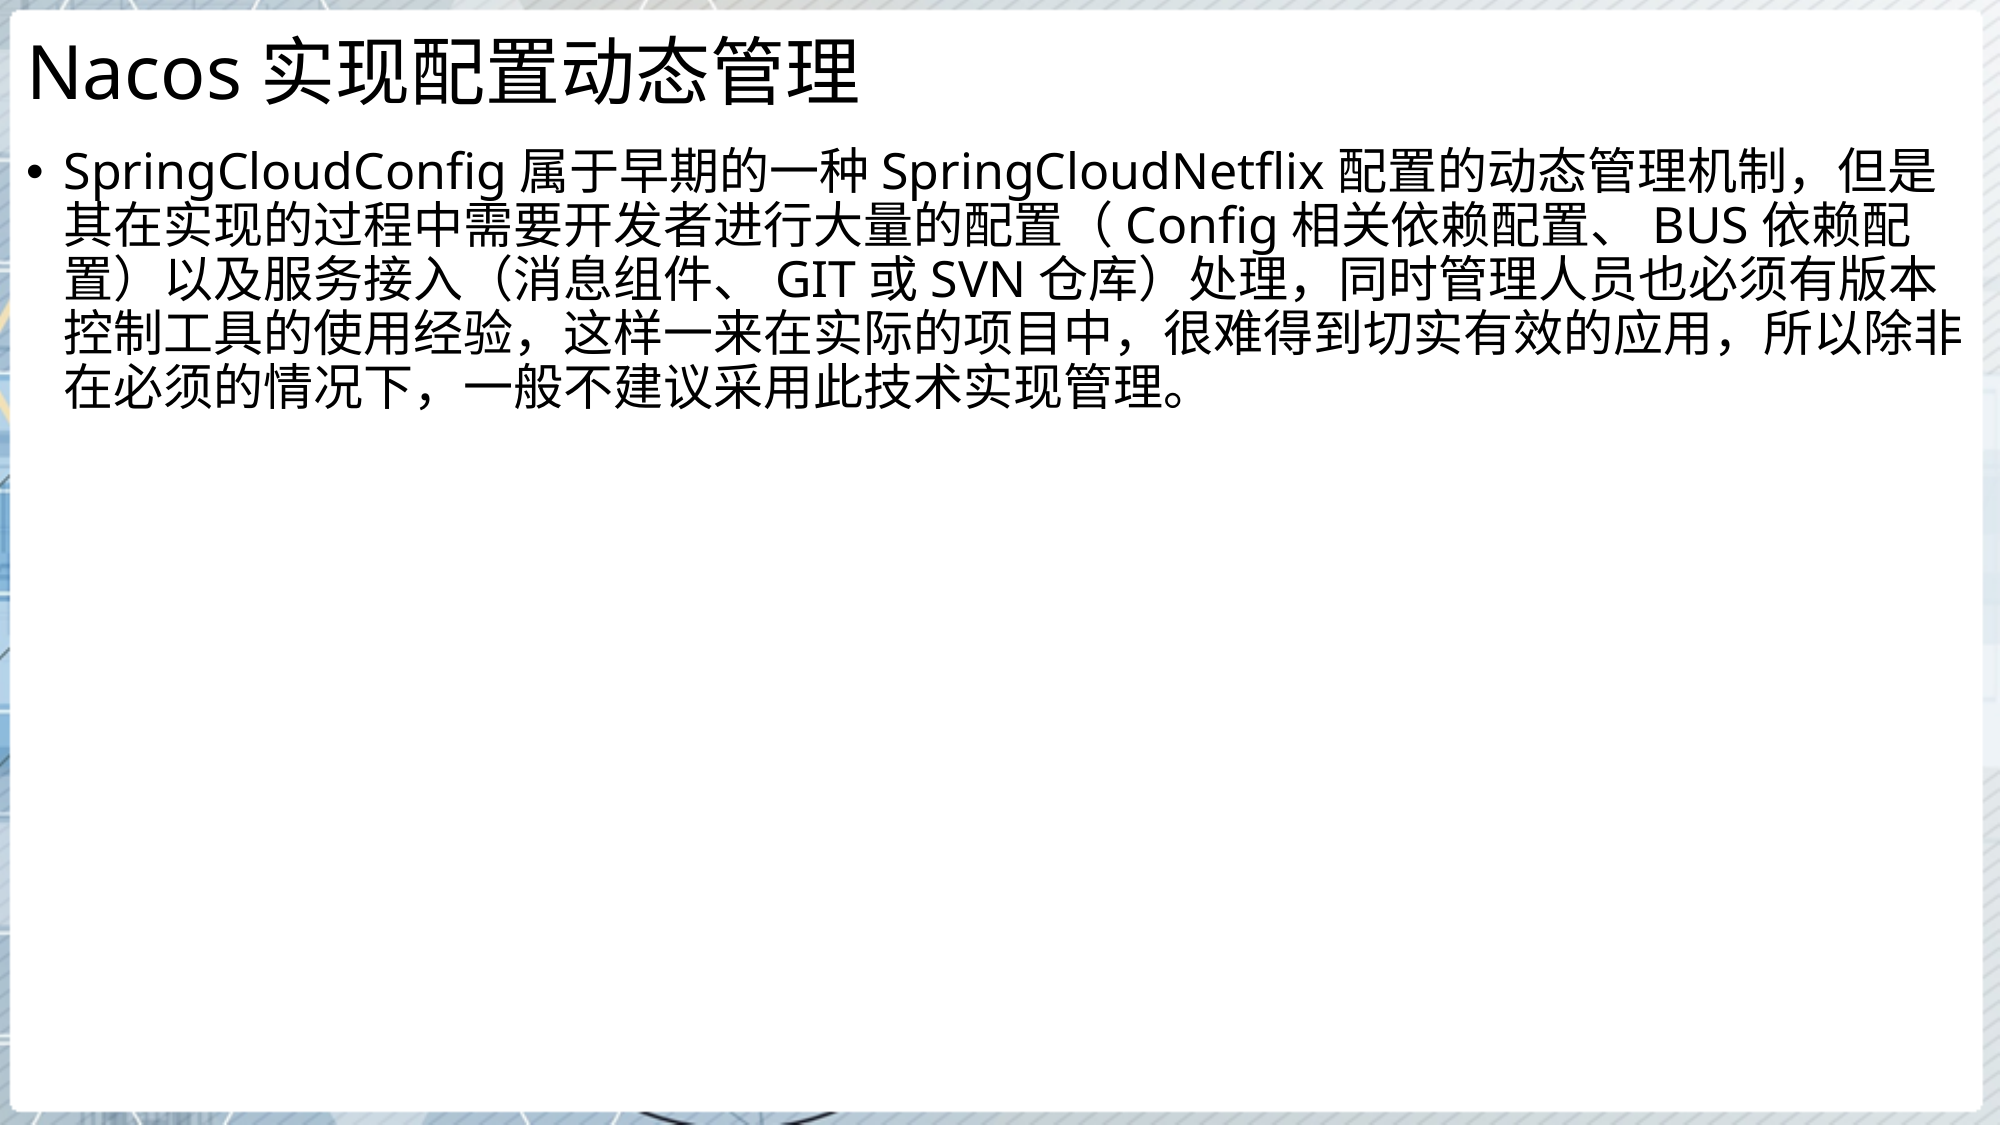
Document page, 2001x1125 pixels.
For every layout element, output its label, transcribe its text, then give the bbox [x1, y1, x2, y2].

picture [0, 0, 2000, 1125]
list SpringCloudConfig属于早期的一种SpringCloudNetflix配置的动态管理机制，但是其在实现的过程中需要开发者进行大量的配置（Config相关依赖配置、BUS依赖配置）以及服务接入（消息组件、GIT或SVN仓库）处理，同时管理人员也必须有版本控制工具的使用经验，这样一来在实际的项目中，很难得到切实有效的应用，所以除非在必须的情况下，一般不建议采用此技术实现管理。 [11, 139, 1983, 1113]
title Nacos实现配置动态管理 [11, 11, 1983, 139]
